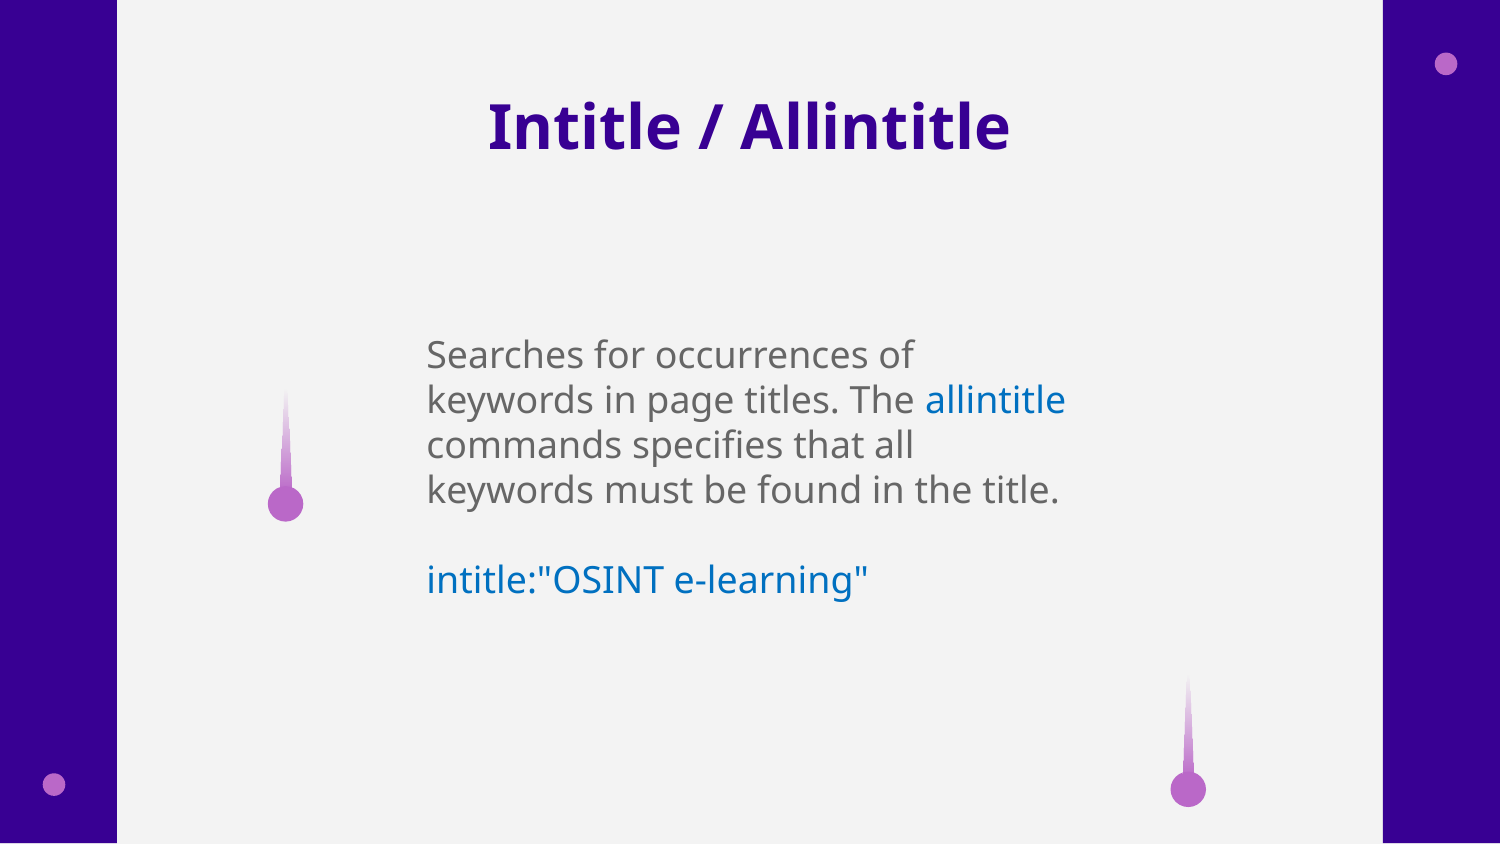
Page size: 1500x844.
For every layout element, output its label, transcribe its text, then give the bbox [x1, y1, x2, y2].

text_box [42, 773, 66, 796]
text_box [1170, 648, 1207, 808]
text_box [267, 362, 304, 522]
list Searches for occurrences of keywords in page titles. The allintitle commands specifies that all keywords must be found in the title. intitle:"OSINT e-learning" [411, 284, 1089, 649]
text_box [1434, 52, 1458, 76]
text_box [0, 0, 117, 844]
text_box [1382, 0, 1500, 844]
title Intitle / Allintitle [117, 88, 1382, 177]
